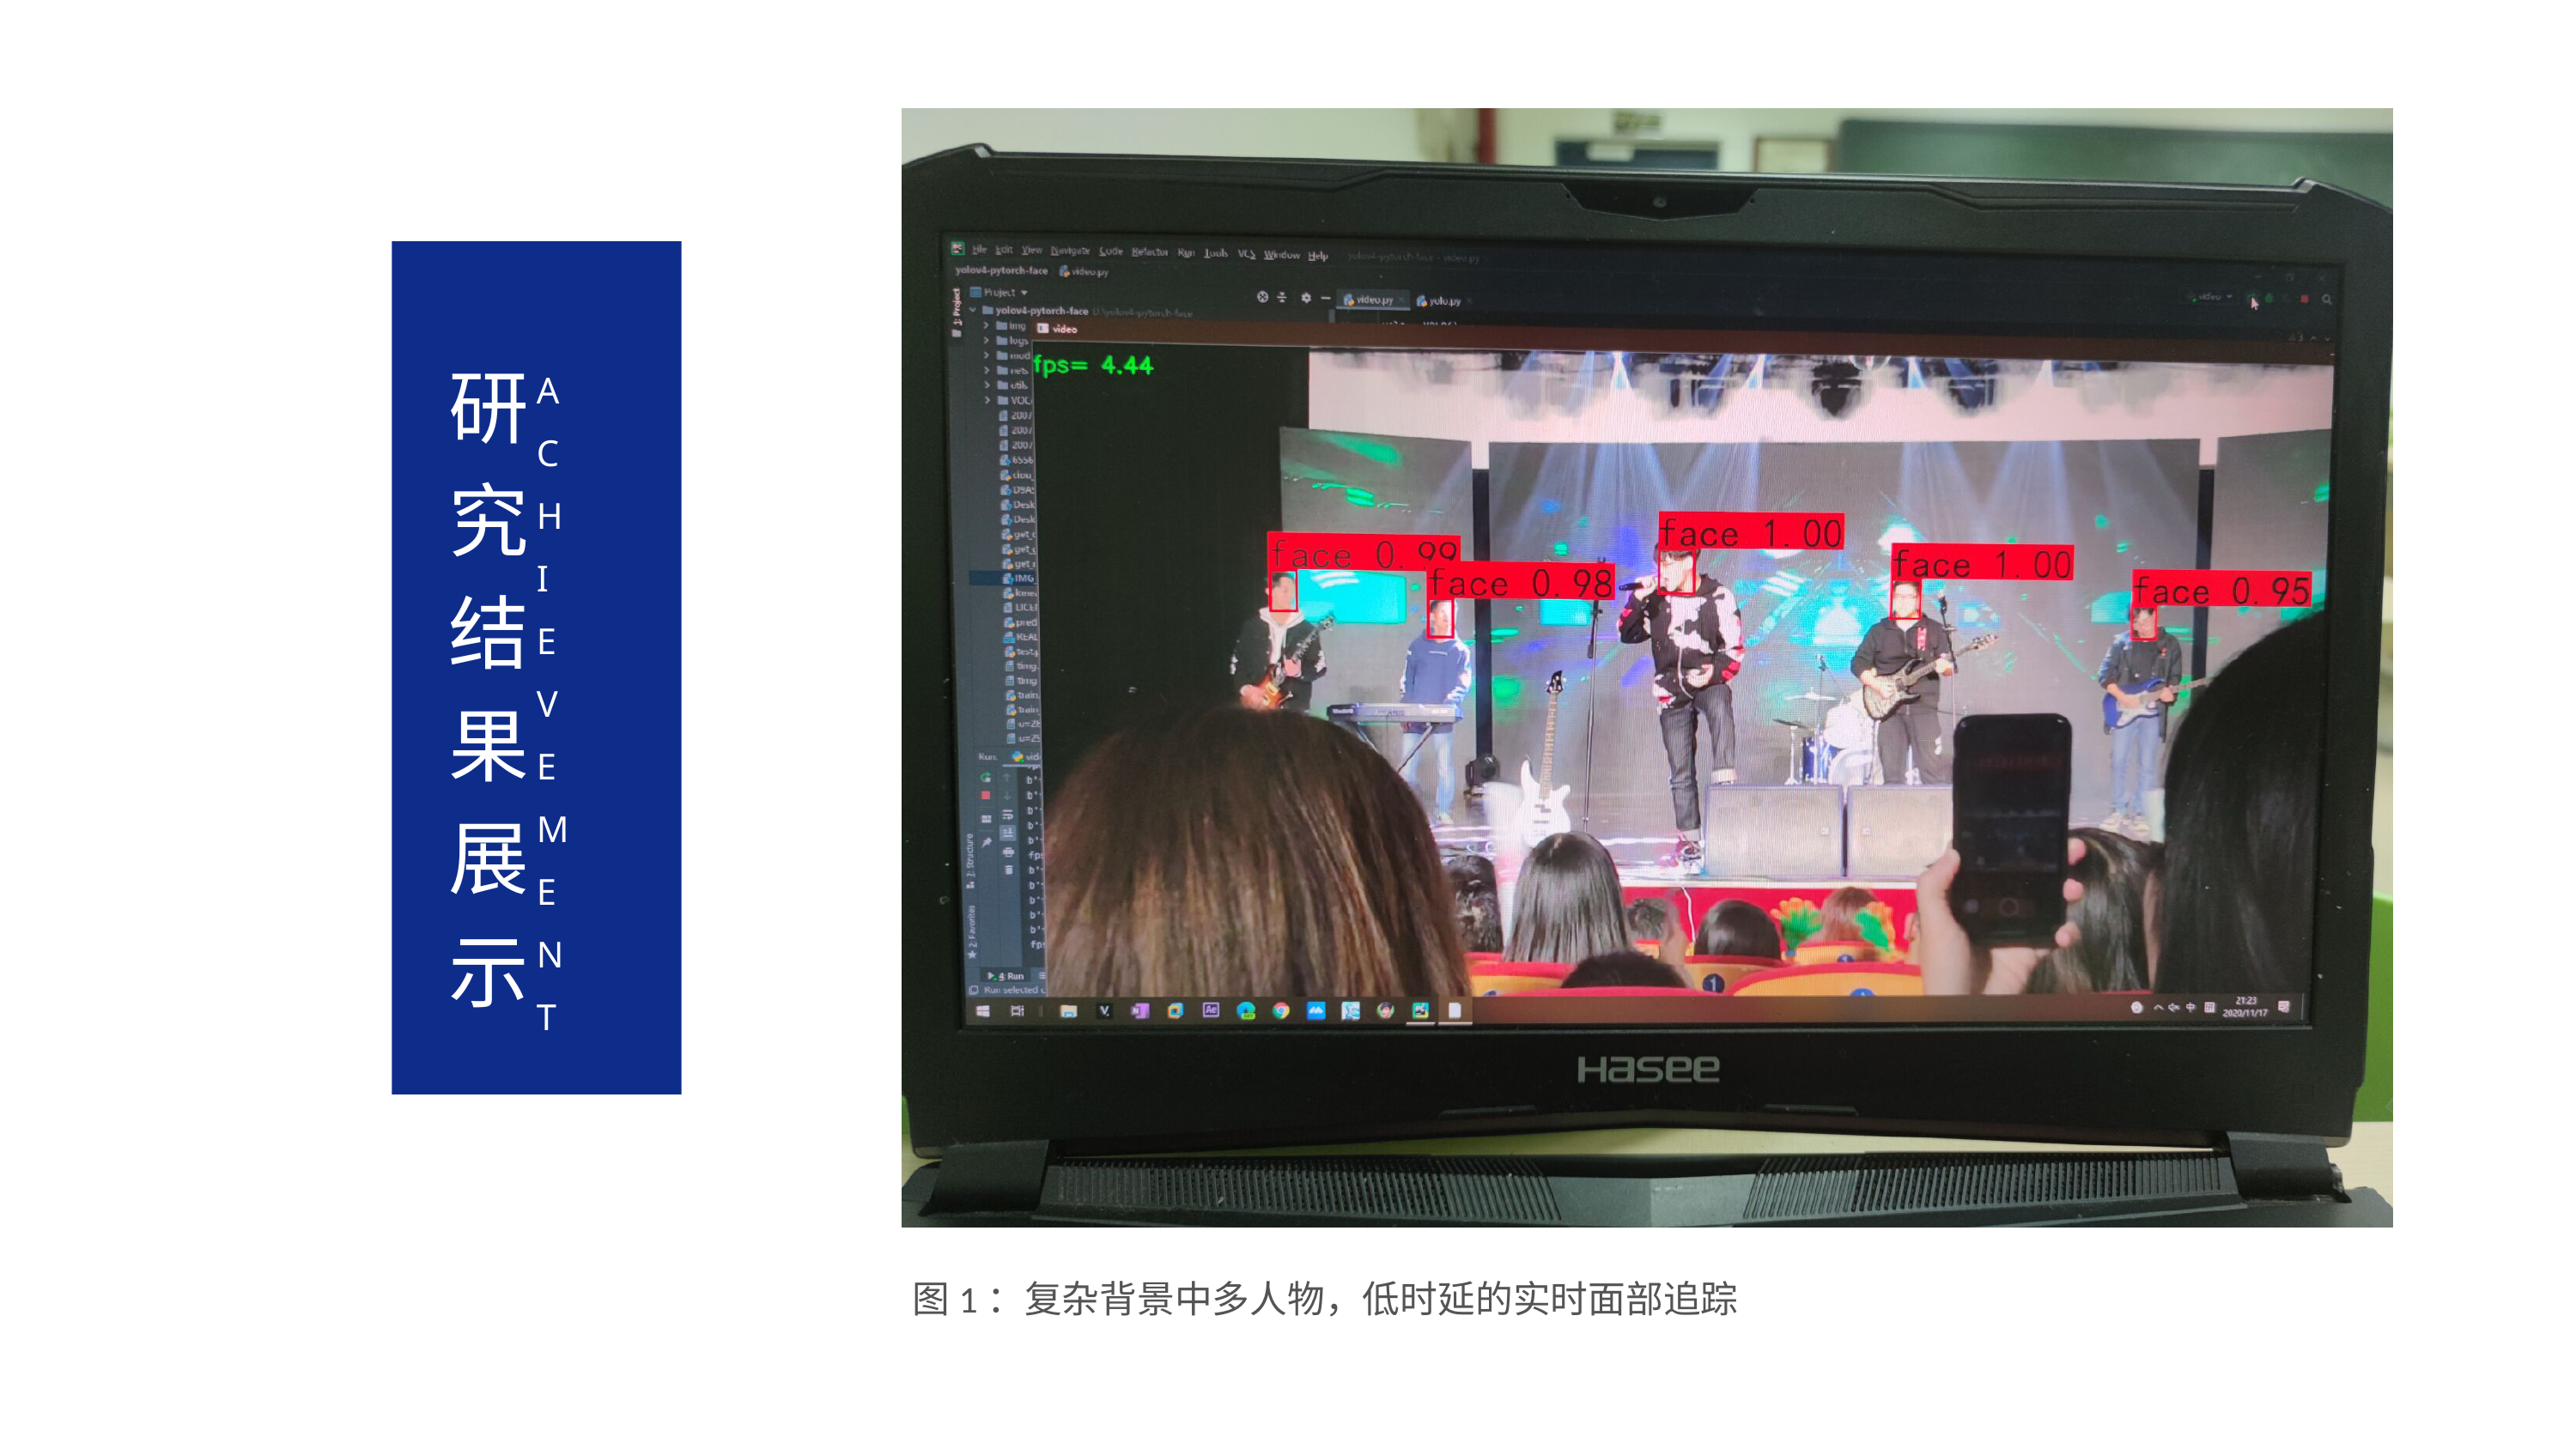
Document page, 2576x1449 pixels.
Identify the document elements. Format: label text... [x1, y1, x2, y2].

text_box [392, 241, 682, 1094]
picture [901, 108, 2393, 1228]
text_box ACHIEVEMENT [536, 349, 562, 1038]
text_box 图1：复杂背景中多人物，低时延的实时面部追踪 [912, 1267, 2246, 1321]
text_box 研究结果展示 [440, 341, 537, 1017]
